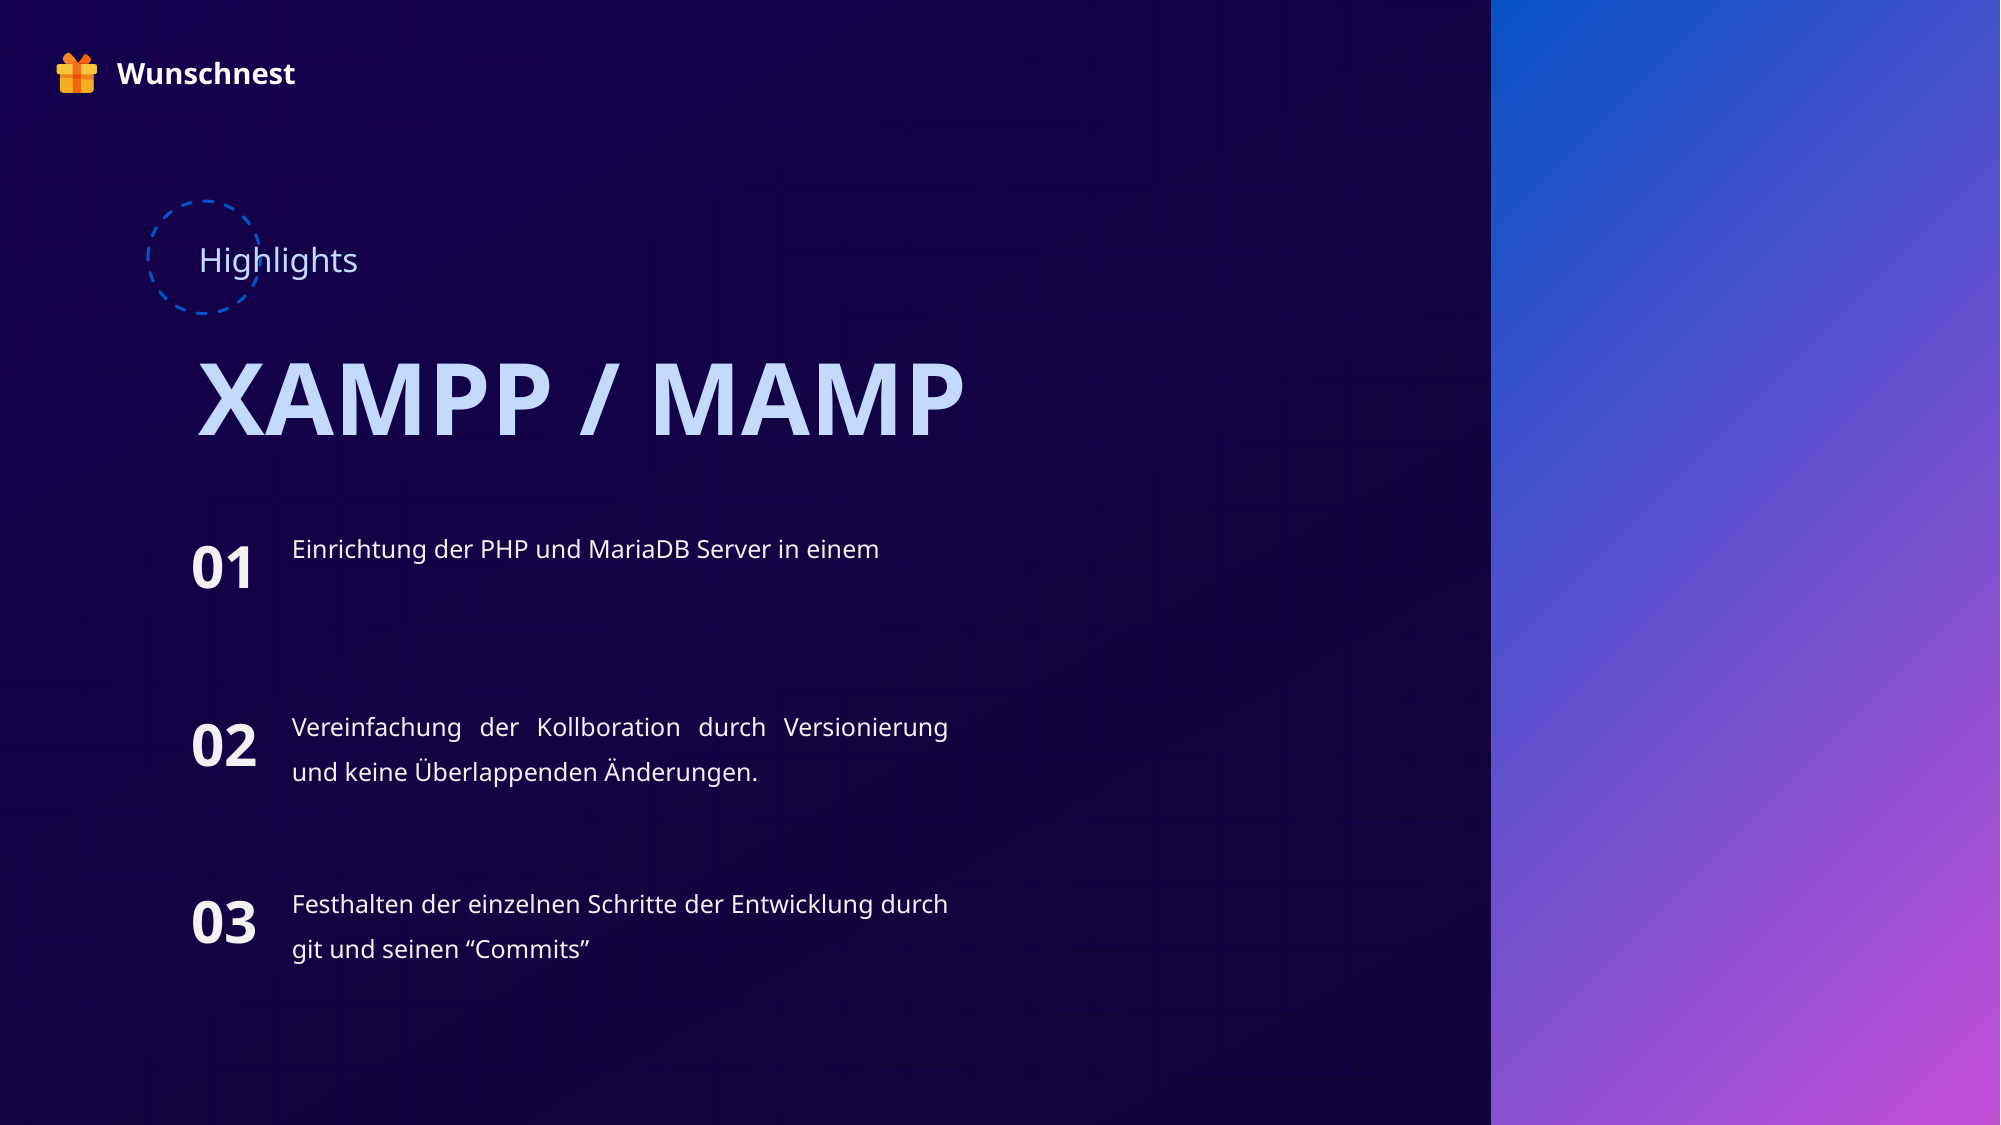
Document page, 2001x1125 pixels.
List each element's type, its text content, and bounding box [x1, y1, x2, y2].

text_box [146, 200, 256, 315]
text_box XAMPP / MAMP [183, 327, 1073, 463]
picture [0, 0, 1846, 1125]
text_box Einrichtung der PHP und MariaDB Server in einem [367, 511, 965, 572]
text_box Wunschnest [102, 47, 332, 98]
text_box 02 [176, 665, 367, 786]
text_box 03 [176, 843, 367, 963]
text_box Festhalten der einzelnen Schritte der Entwicklung durch git und seinen “Commits” [277, 866, 965, 971]
text_box Highlights [183, 231, 965, 287]
text_box 01 [176, 488, 367, 608]
text_box Vereinfachung der Kollboration durch Versionierung und keine Überlappenden Änderungen. [277, 688, 965, 794]
